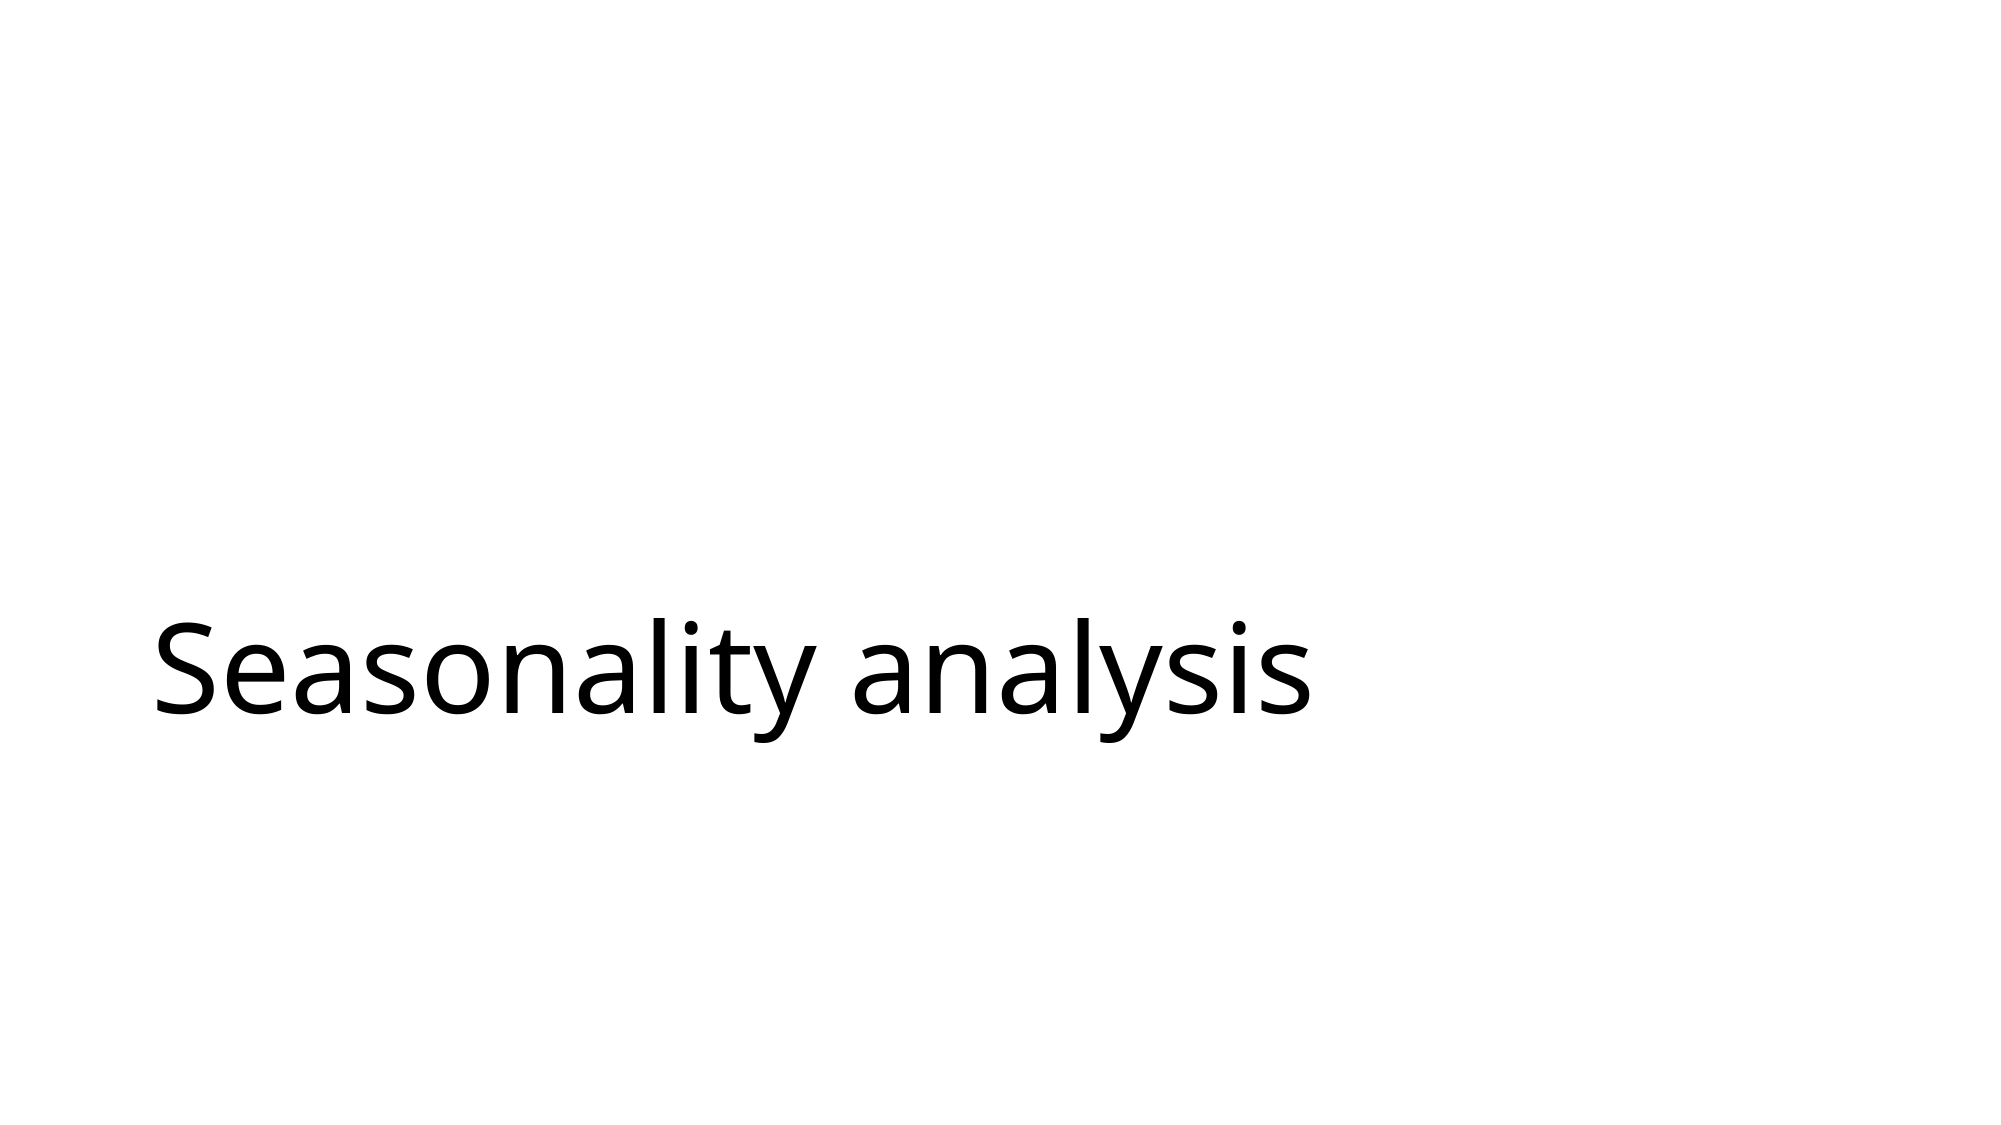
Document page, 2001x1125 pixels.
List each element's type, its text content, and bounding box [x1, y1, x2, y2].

title Seasonality analysis [136, 280, 1862, 749]
